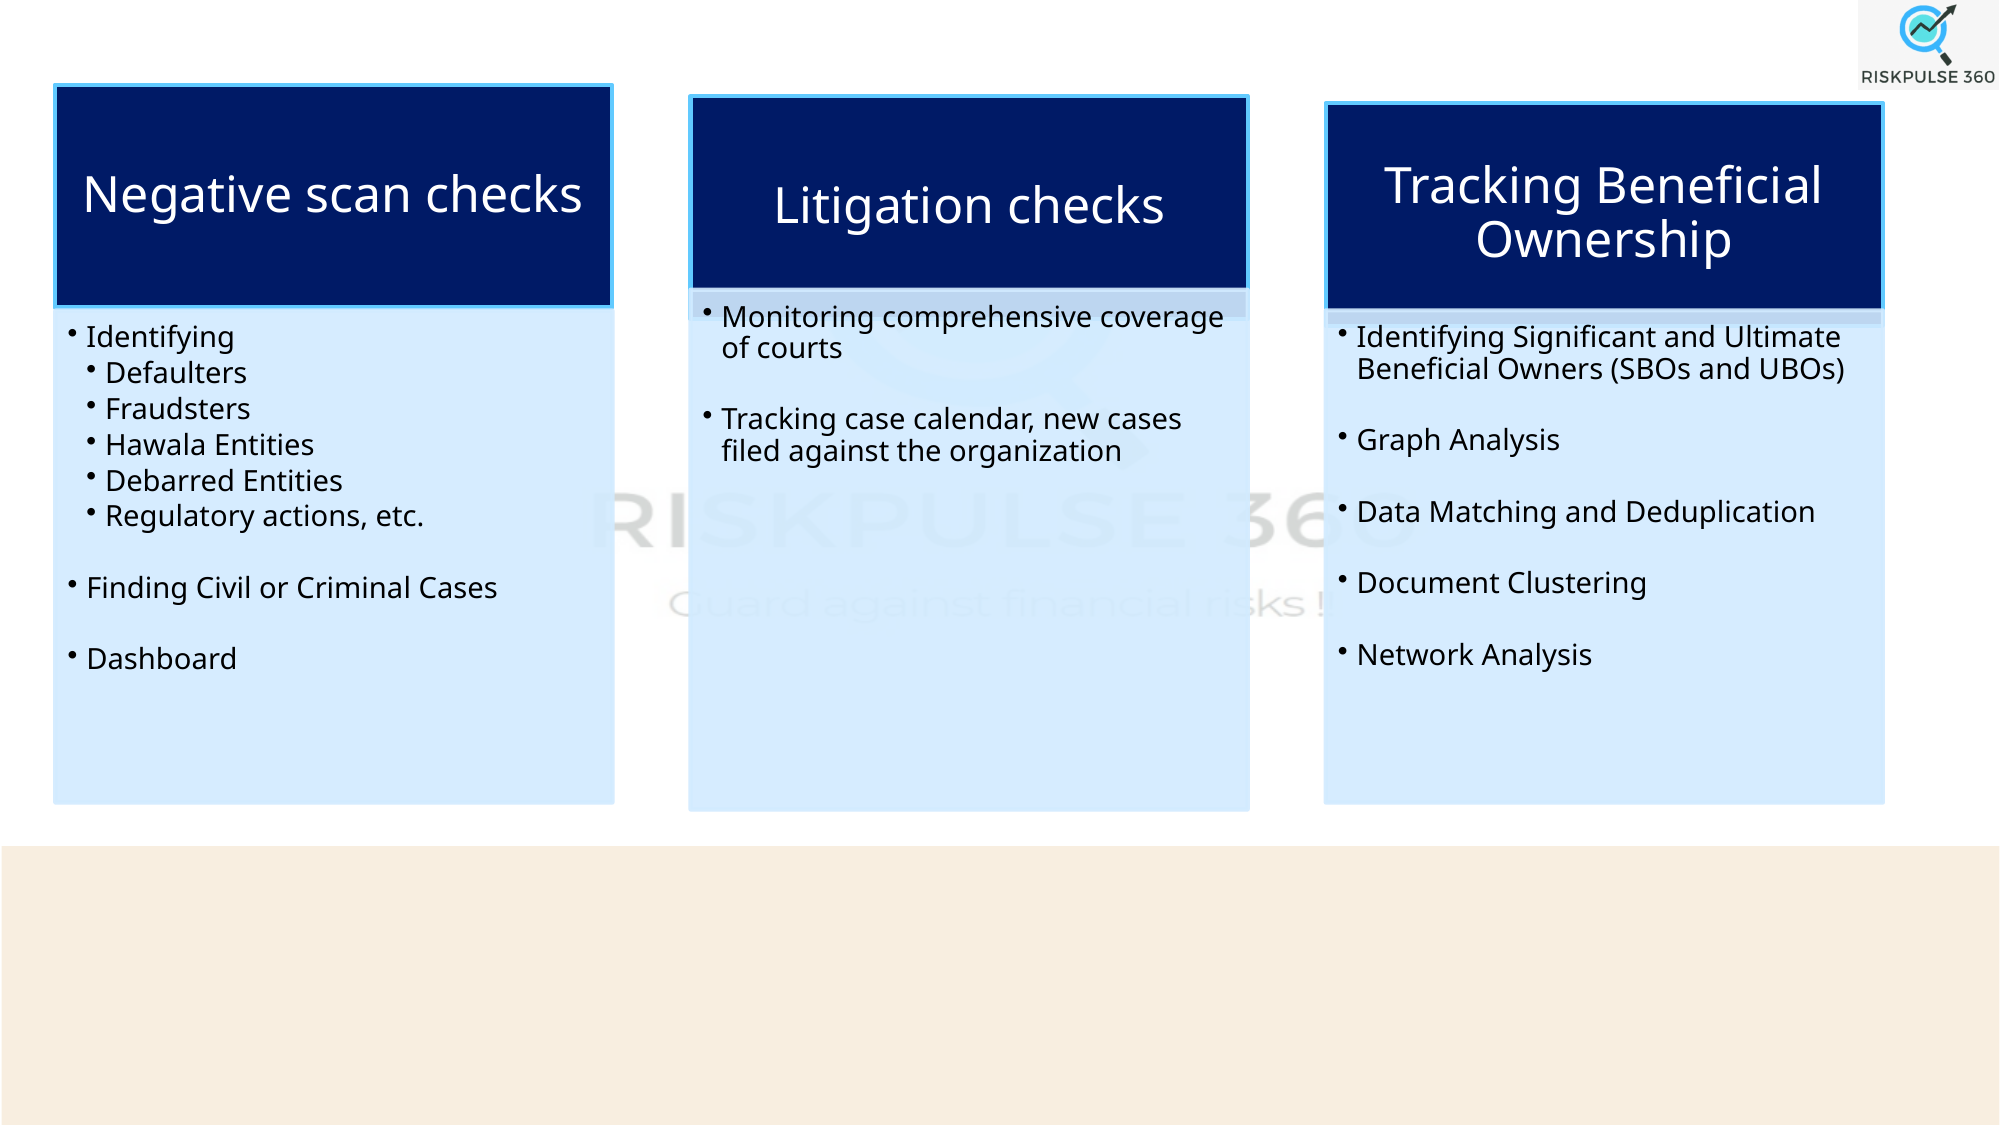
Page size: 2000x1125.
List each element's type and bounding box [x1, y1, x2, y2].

picture [1858, 0, 1999, 90]
text_box [54, 30, 1884, 875]
